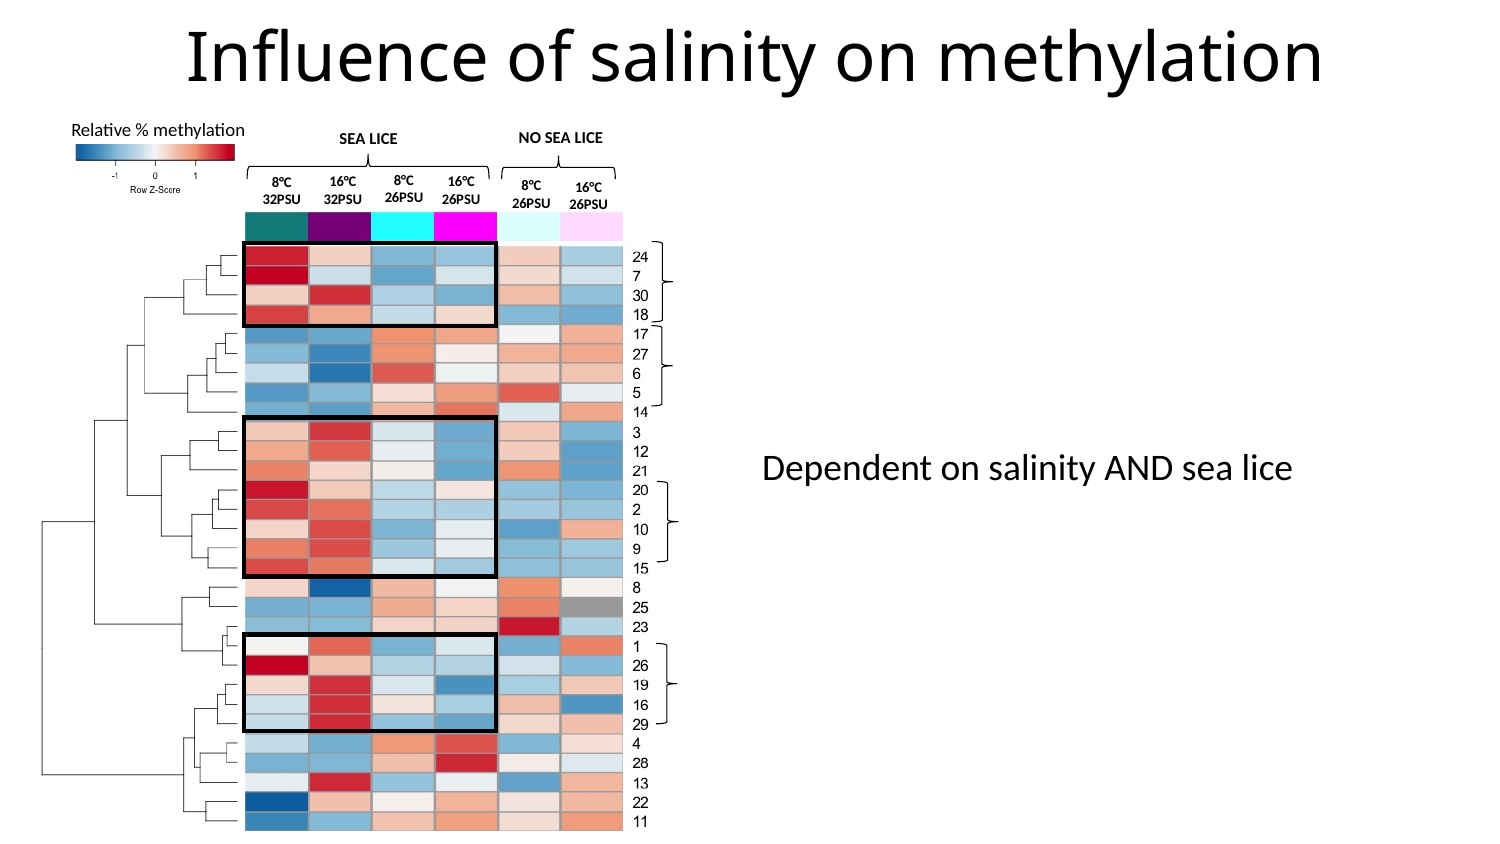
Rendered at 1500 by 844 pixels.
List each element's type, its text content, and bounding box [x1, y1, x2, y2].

text_box [656, 642, 678, 725]
text_box Relative % methylation [71, 117, 171, 141]
text_box NO SEA LICE [488, 119, 633, 144]
picture [34, 144, 652, 836]
text_box [652, 325, 673, 407]
text_box [652, 241, 674, 323]
text_box SEA LICE [324, 121, 413, 144]
title Influence of salinity on methylation [171, 0, 1466, 141]
text_box Dependent on salinity AND sea lice [747, 435, 1318, 495]
text_box [656, 480, 679, 563]
